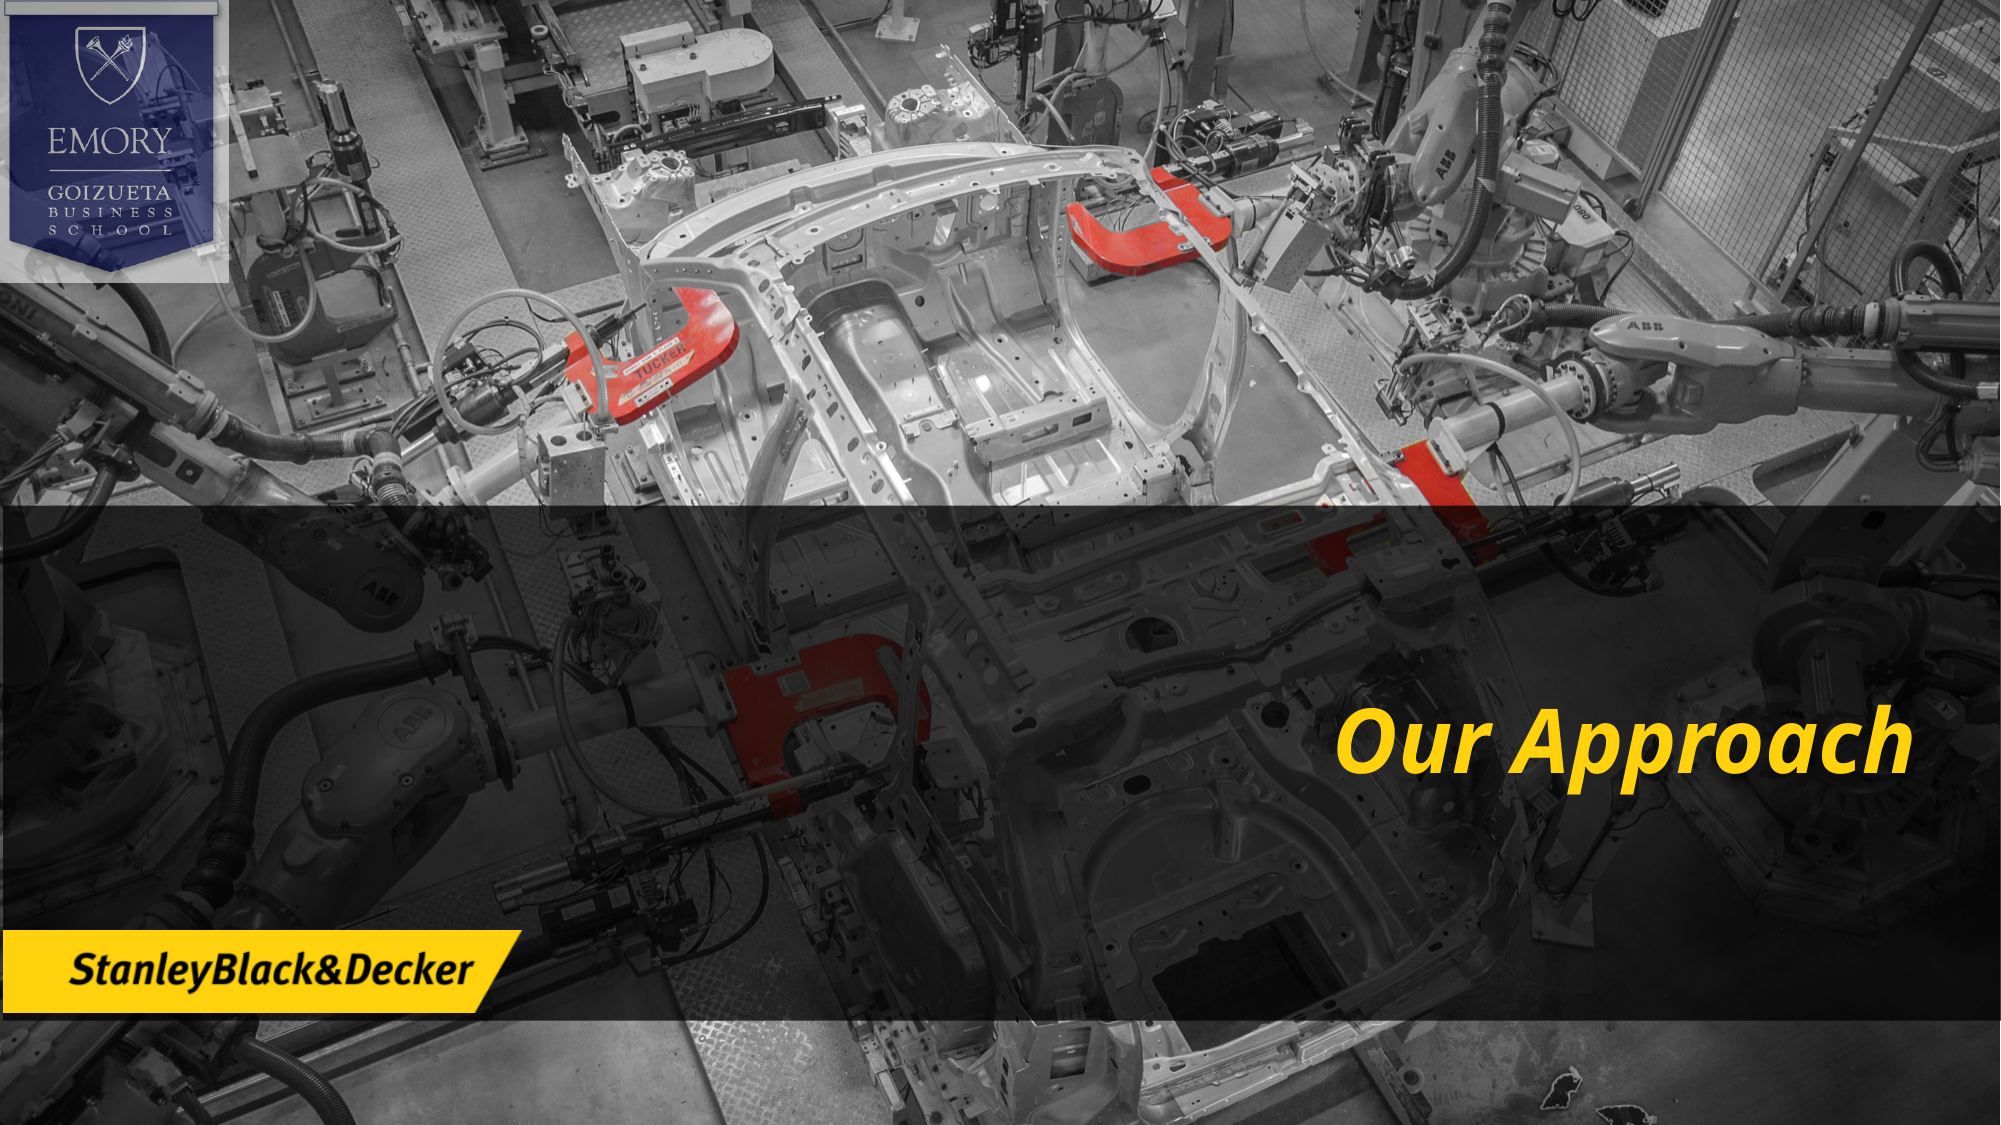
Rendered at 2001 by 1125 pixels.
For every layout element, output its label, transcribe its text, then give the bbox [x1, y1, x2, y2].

picture [0, 0, 2000, 1125]
list Our Approach [226, 688, 1933, 802]
